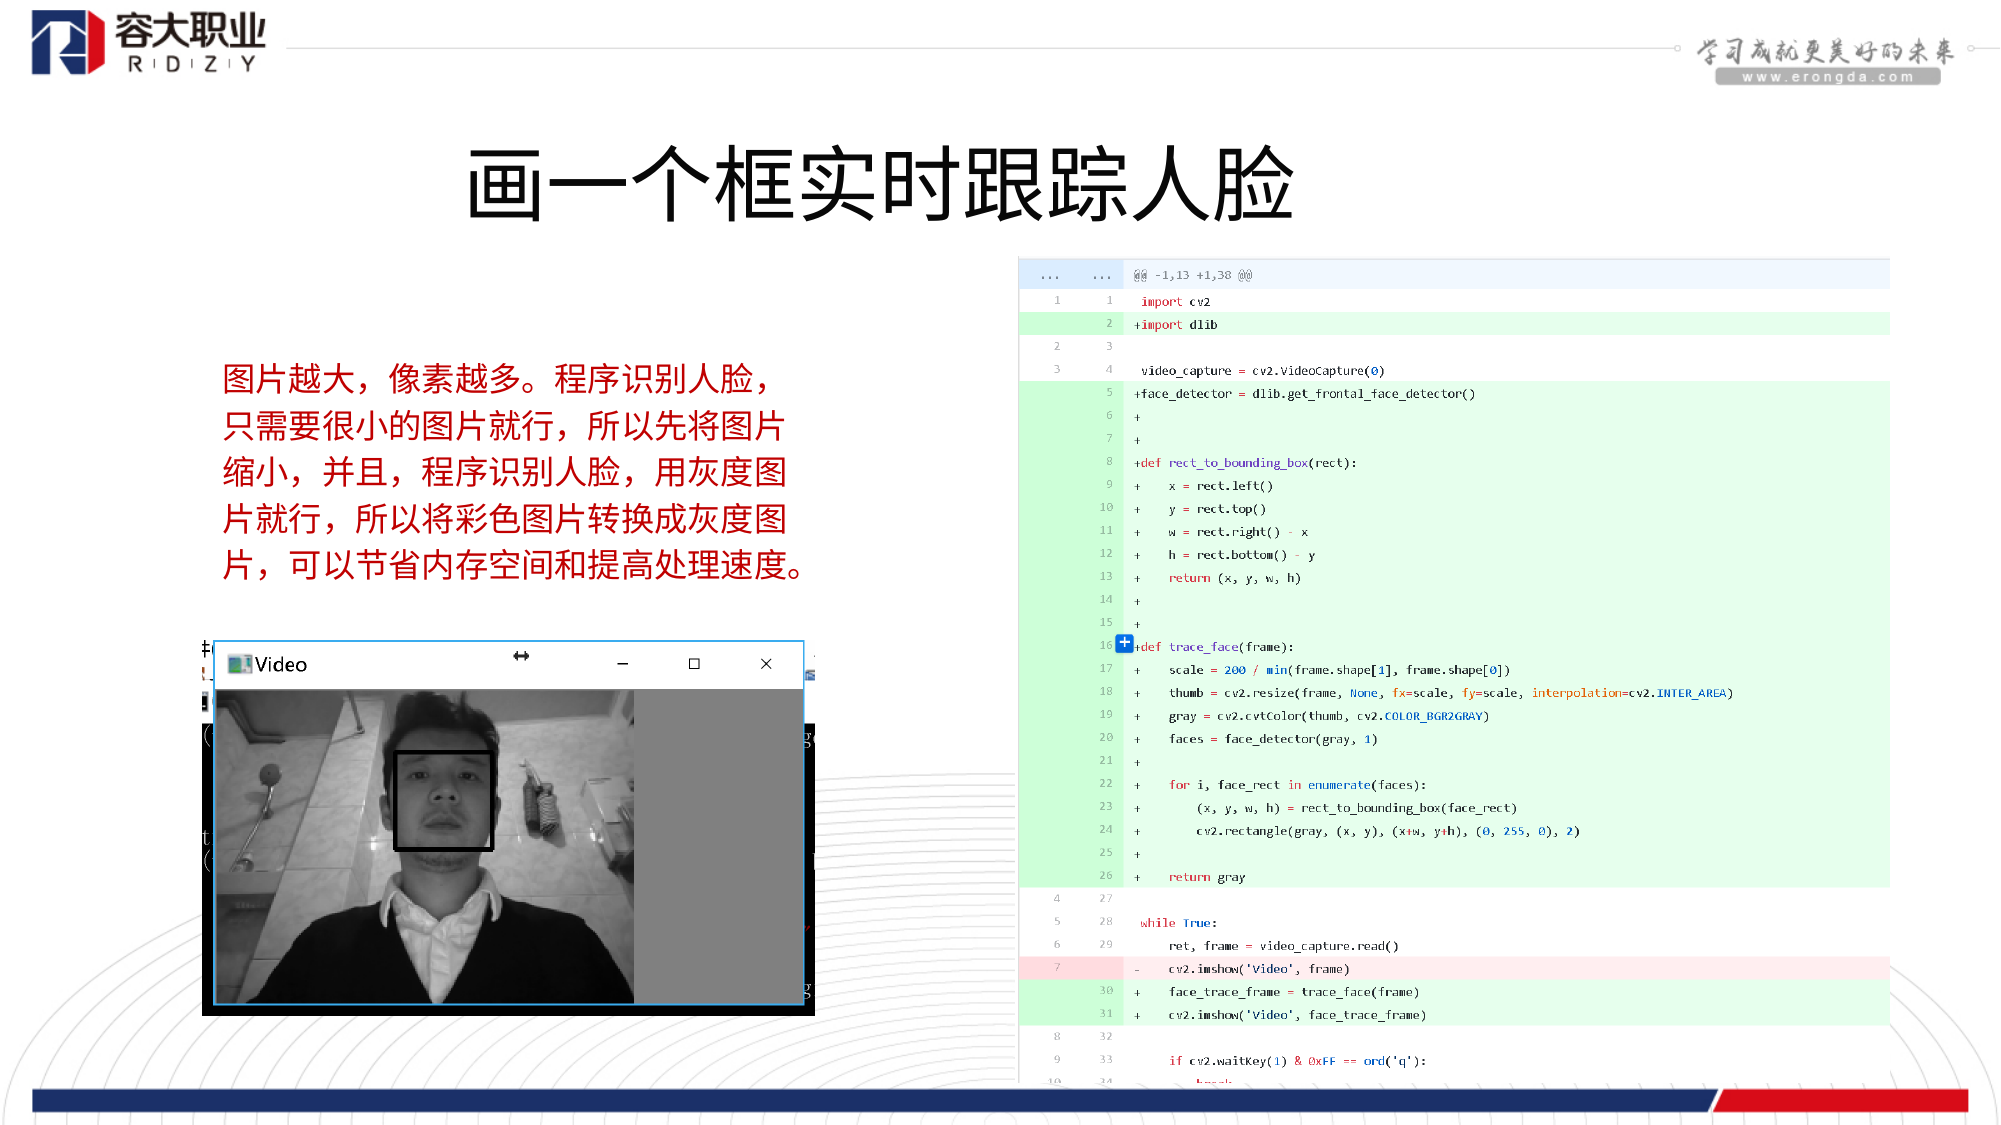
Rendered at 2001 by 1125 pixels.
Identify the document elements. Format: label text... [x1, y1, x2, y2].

text_box 画一个框实时跟踪人脸 [448, 124, 1416, 339]
picture [0, 0, 2001, 1125]
text_box 图片越大，像素越多。程序识别人脸， 只需要很小的图片就行，所以先将图片 缩小，并且，程序识别人脸，用灰度图 片就行，所以将彩色图片转换成灰度图 片，可以节省内存空间和提高处理速度。 [222, 358, 1010, 957]
